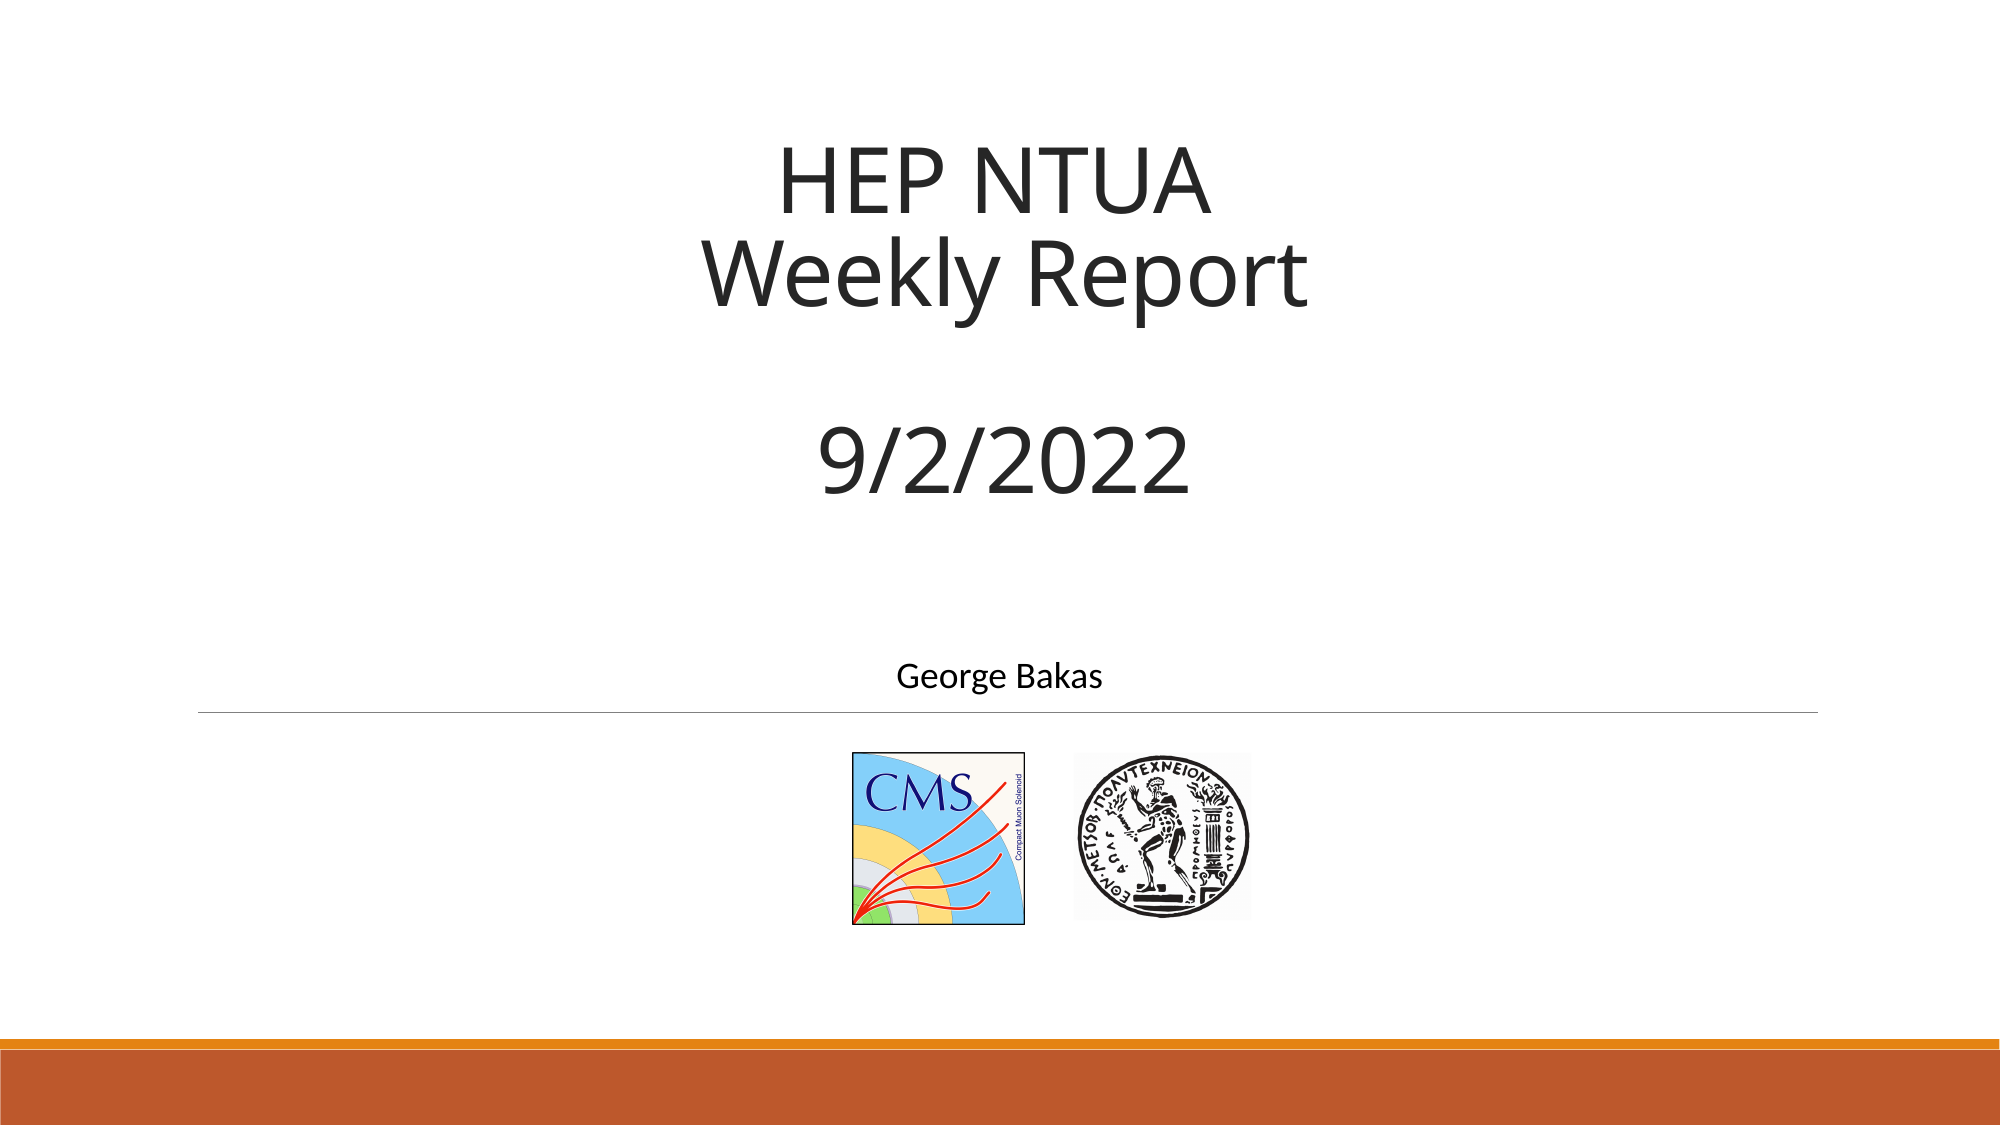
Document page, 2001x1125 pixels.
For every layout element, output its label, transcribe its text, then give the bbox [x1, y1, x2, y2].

title HEP NTUA Weekly Report 9/2/2022 [180, 37, 1830, 533]
picture [851, 752, 1025, 926]
picture [1072, 752, 1252, 921]
text_box George Bakas [186, 643, 1814, 704]
